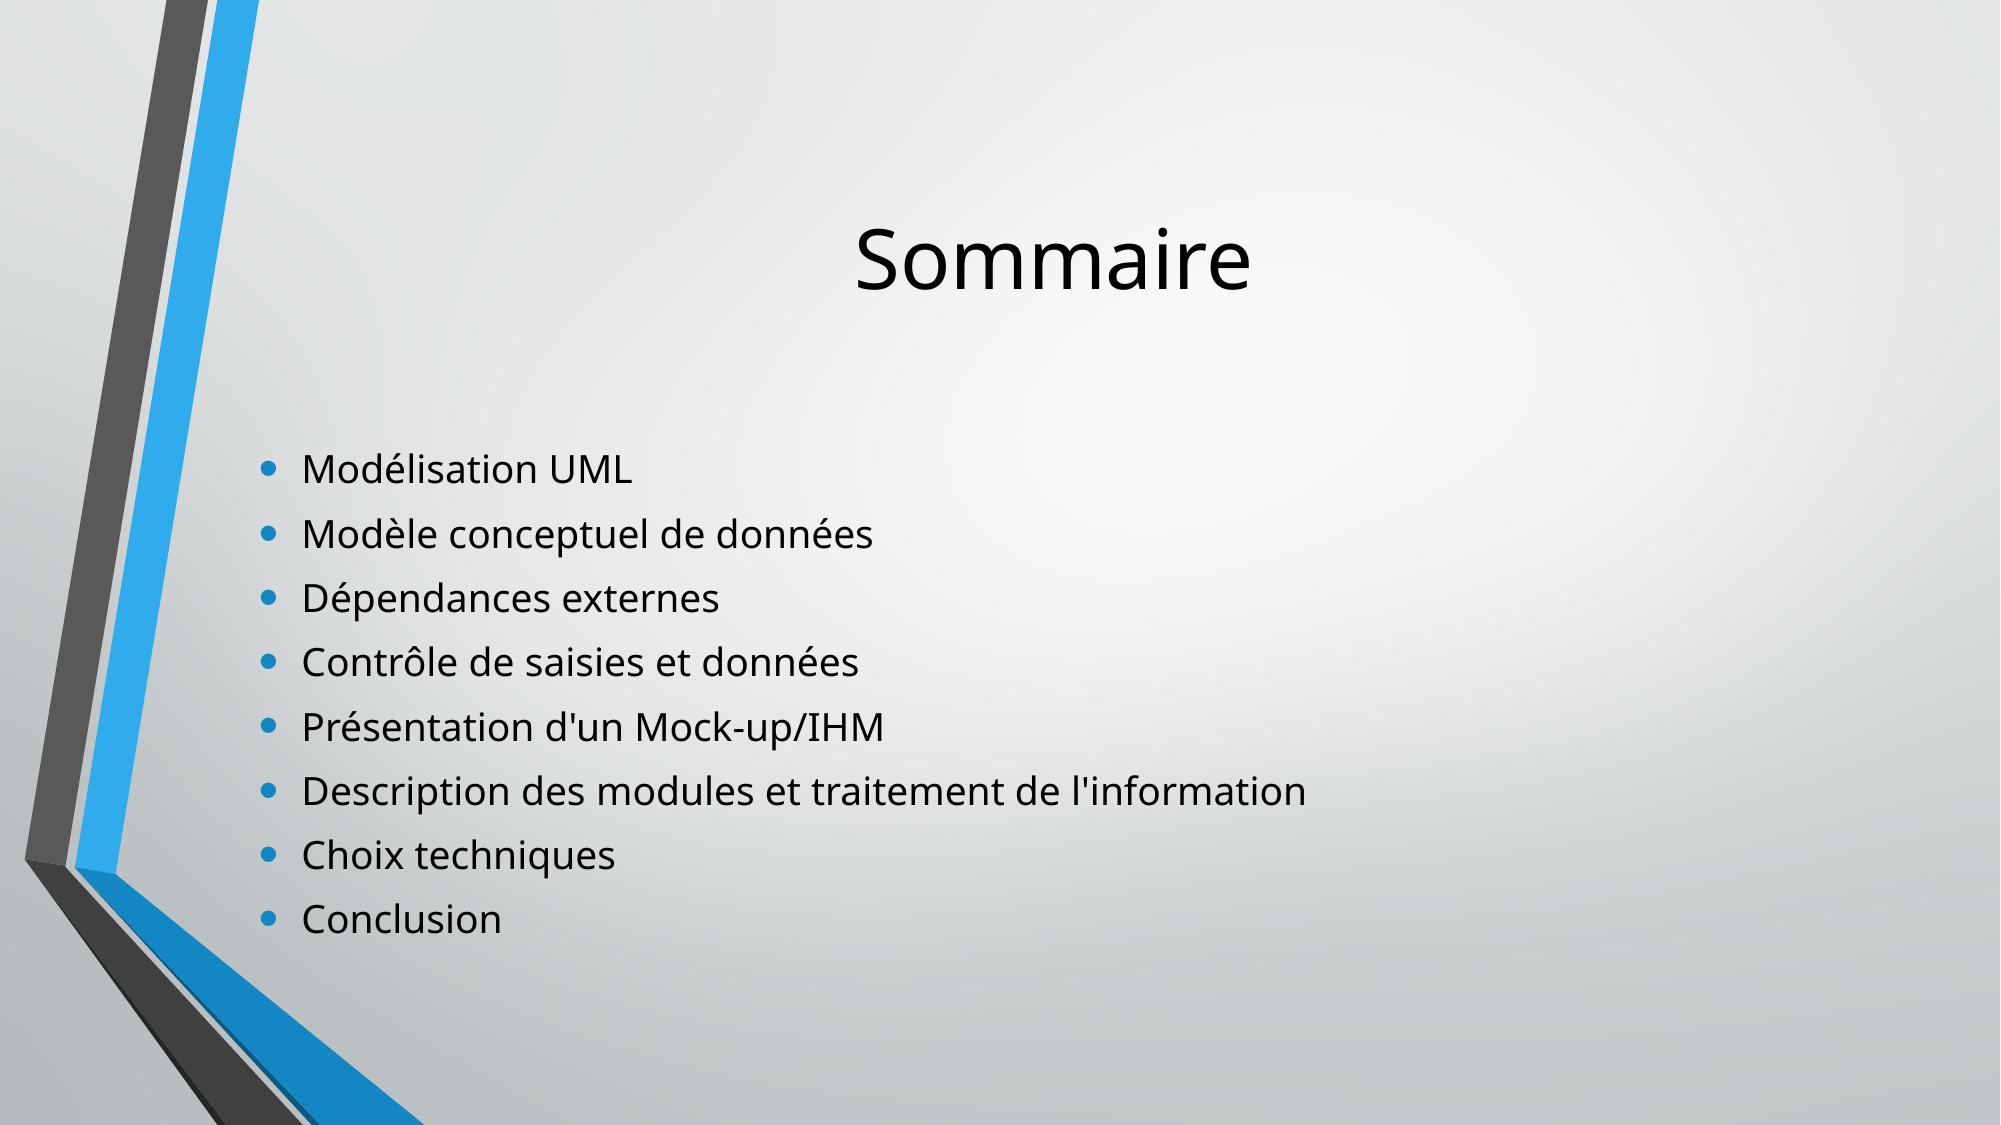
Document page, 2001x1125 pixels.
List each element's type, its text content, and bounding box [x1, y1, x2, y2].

title Sommaire [243, 112, 1887, 400]
list Modélisation UML Modèle conceptuel de données Dépendances externes Contrôle de saisies et données Présentation d'un Mock-up/IHM Description des modules et traitement de l'information Choix techniques Conclusion [243, 437, 1887, 950]
